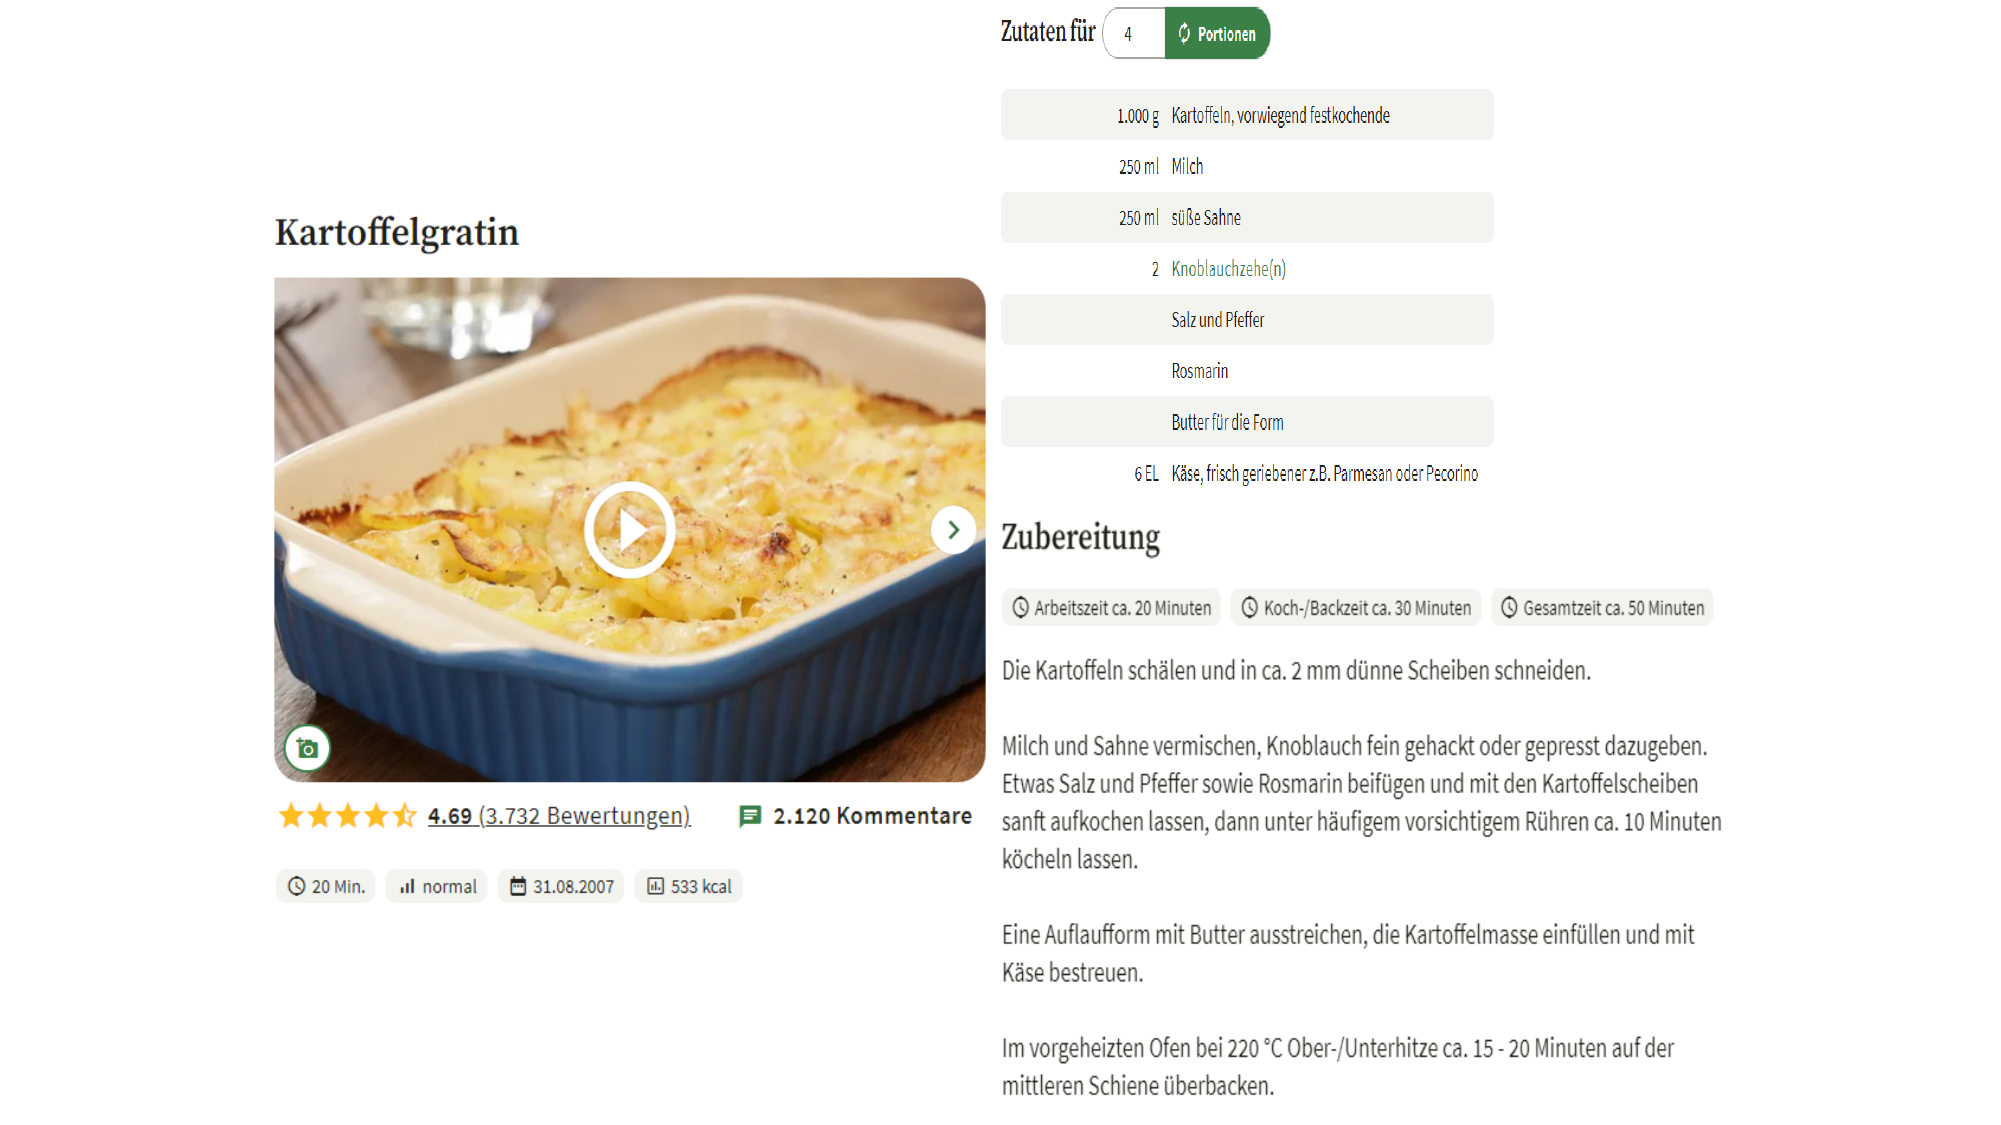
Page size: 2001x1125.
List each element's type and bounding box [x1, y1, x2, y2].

picture [271, 793, 980, 920]
picture [271, 0, 1728, 1125]
